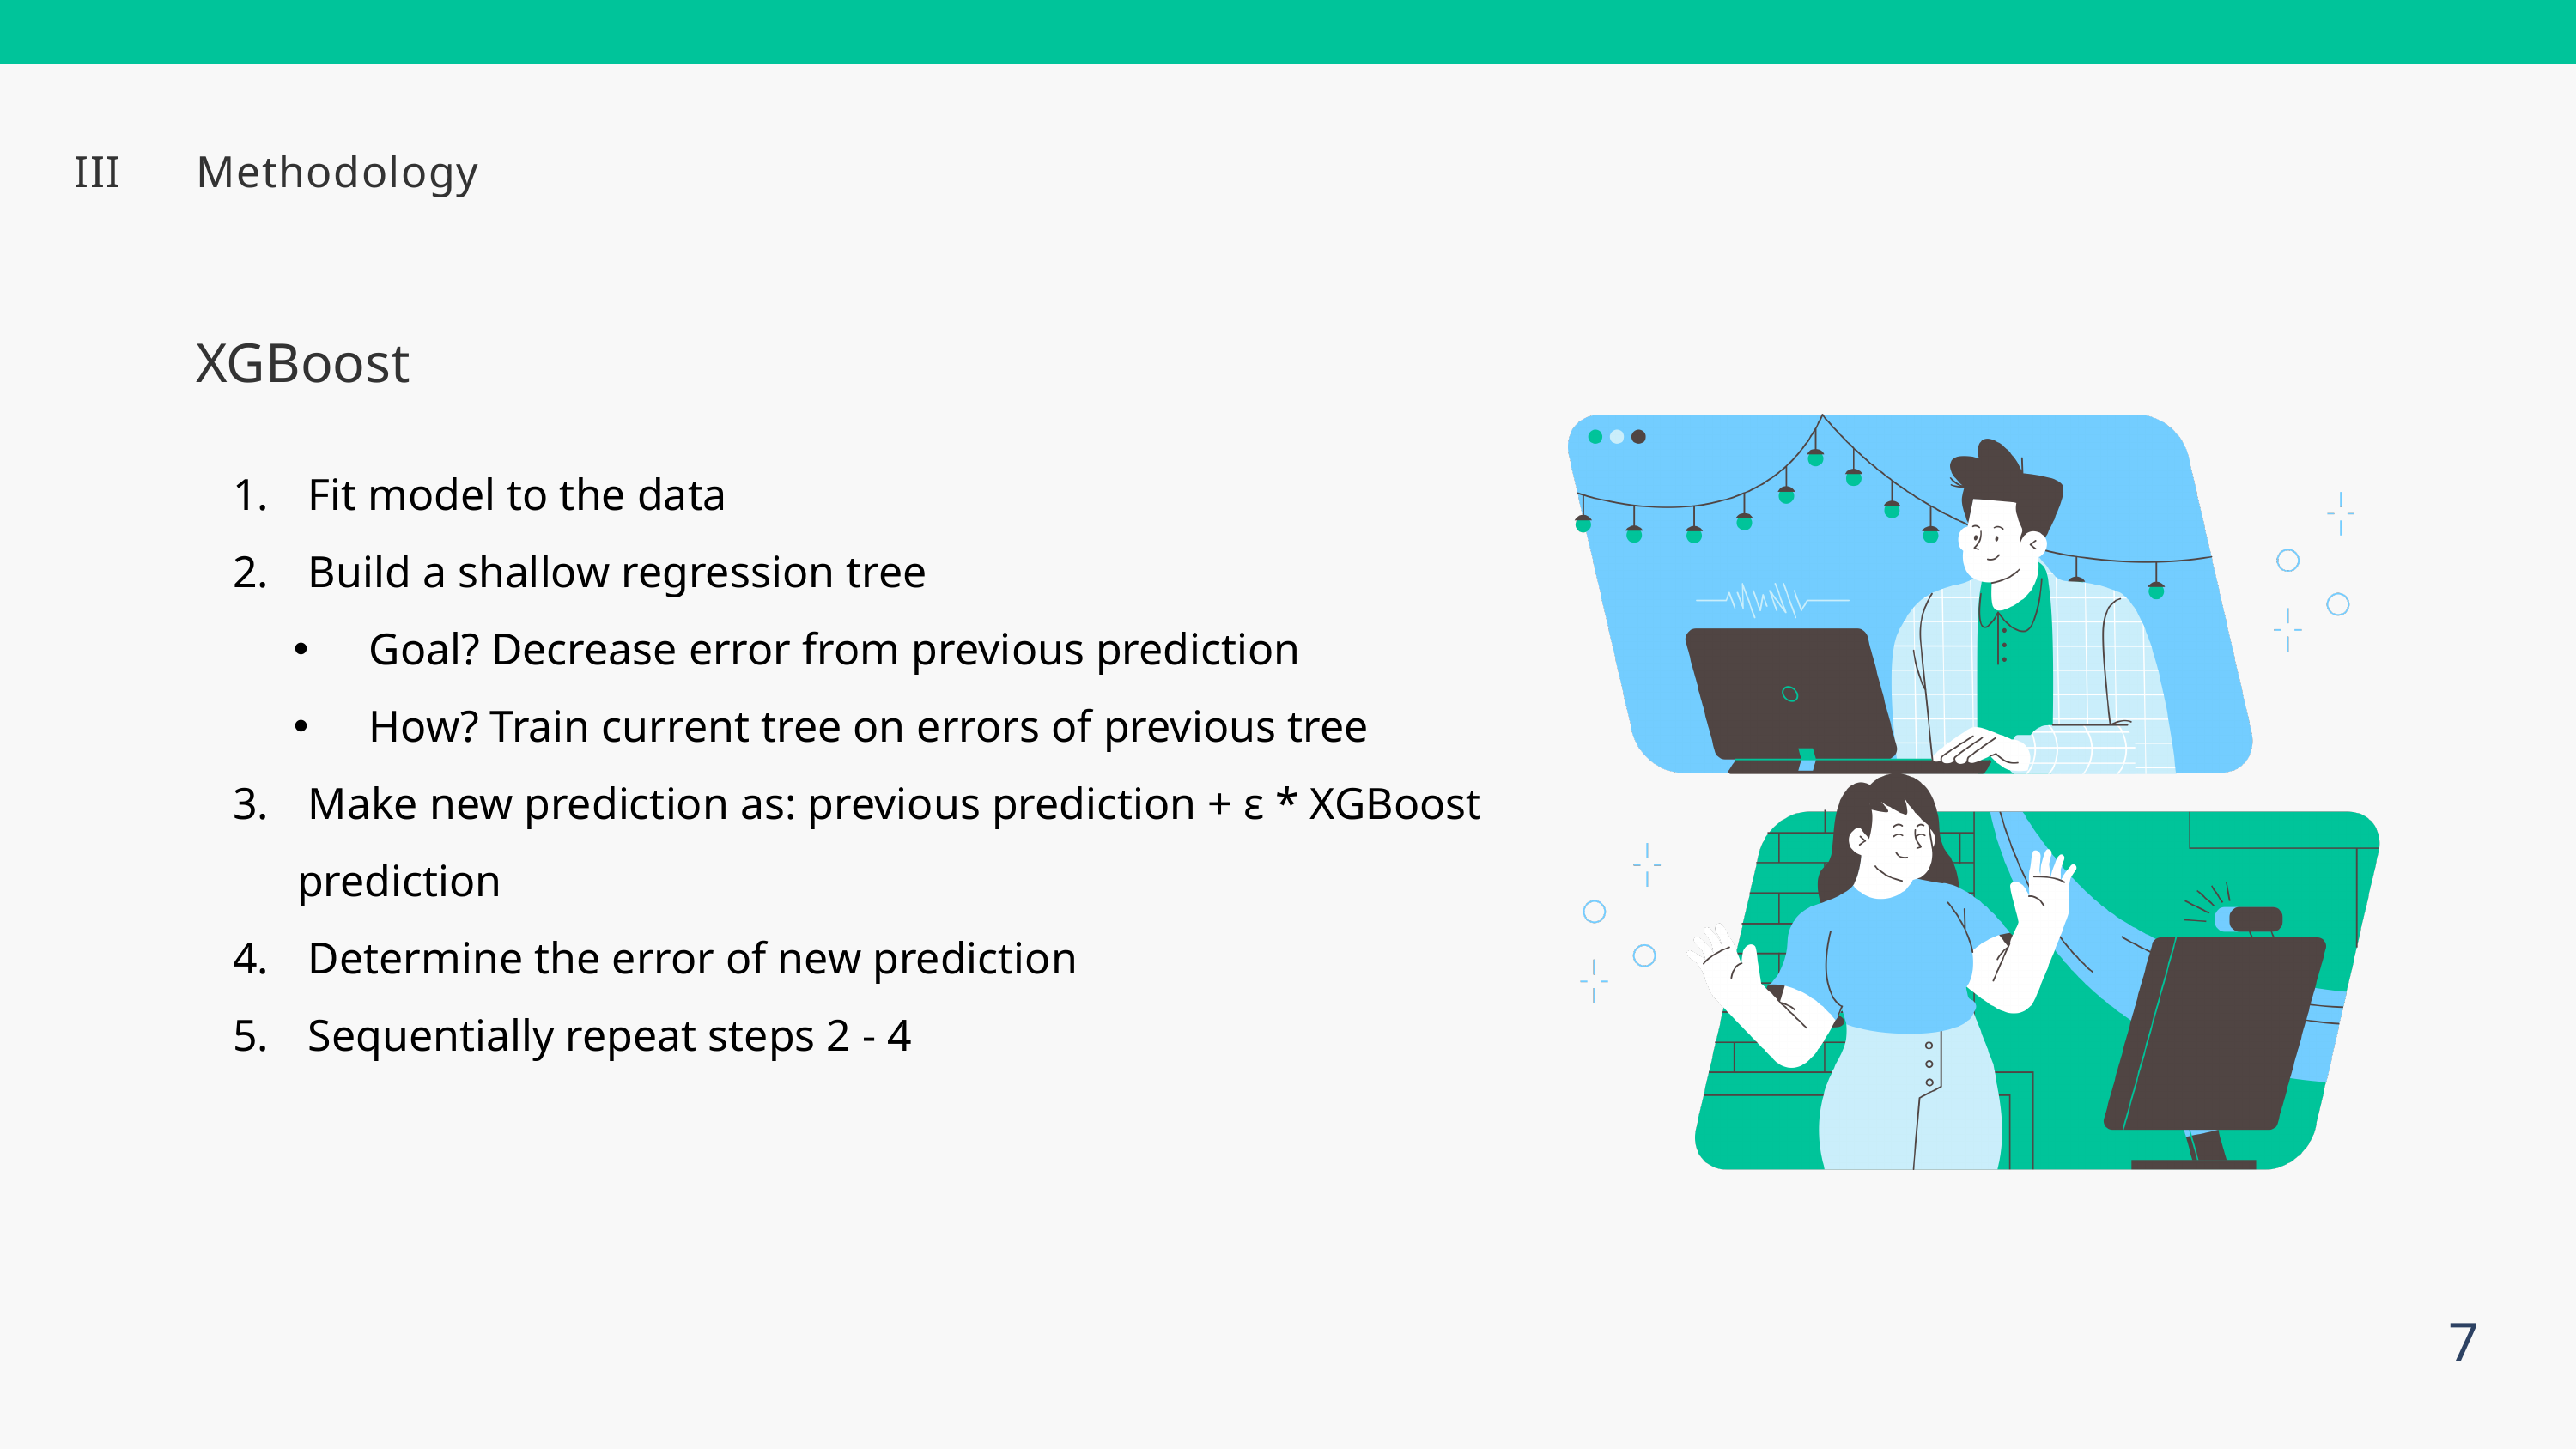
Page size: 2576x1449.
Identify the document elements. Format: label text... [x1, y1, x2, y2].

text_box Methodology [196, 144, 1689, 197]
text_box III [59, 144, 136, 197]
picture [1564, 414, 2384, 1171]
text_box Fit model to the data Build a shallow regression tree Goal? Decrease error from previous prediction How? Train current tree on errors of previous tree Make new prediction as: previous prediction + ε * XGBoost prediction Determine the error of new prediction Sequentially repeat steps 2 - 4 [196, 441, 1508, 1060]
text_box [0, 0, 2576, 64]
text_box XGBoost [196, 307, 761, 394]
text_box 7 [2383, 1286, 2480, 1373]
